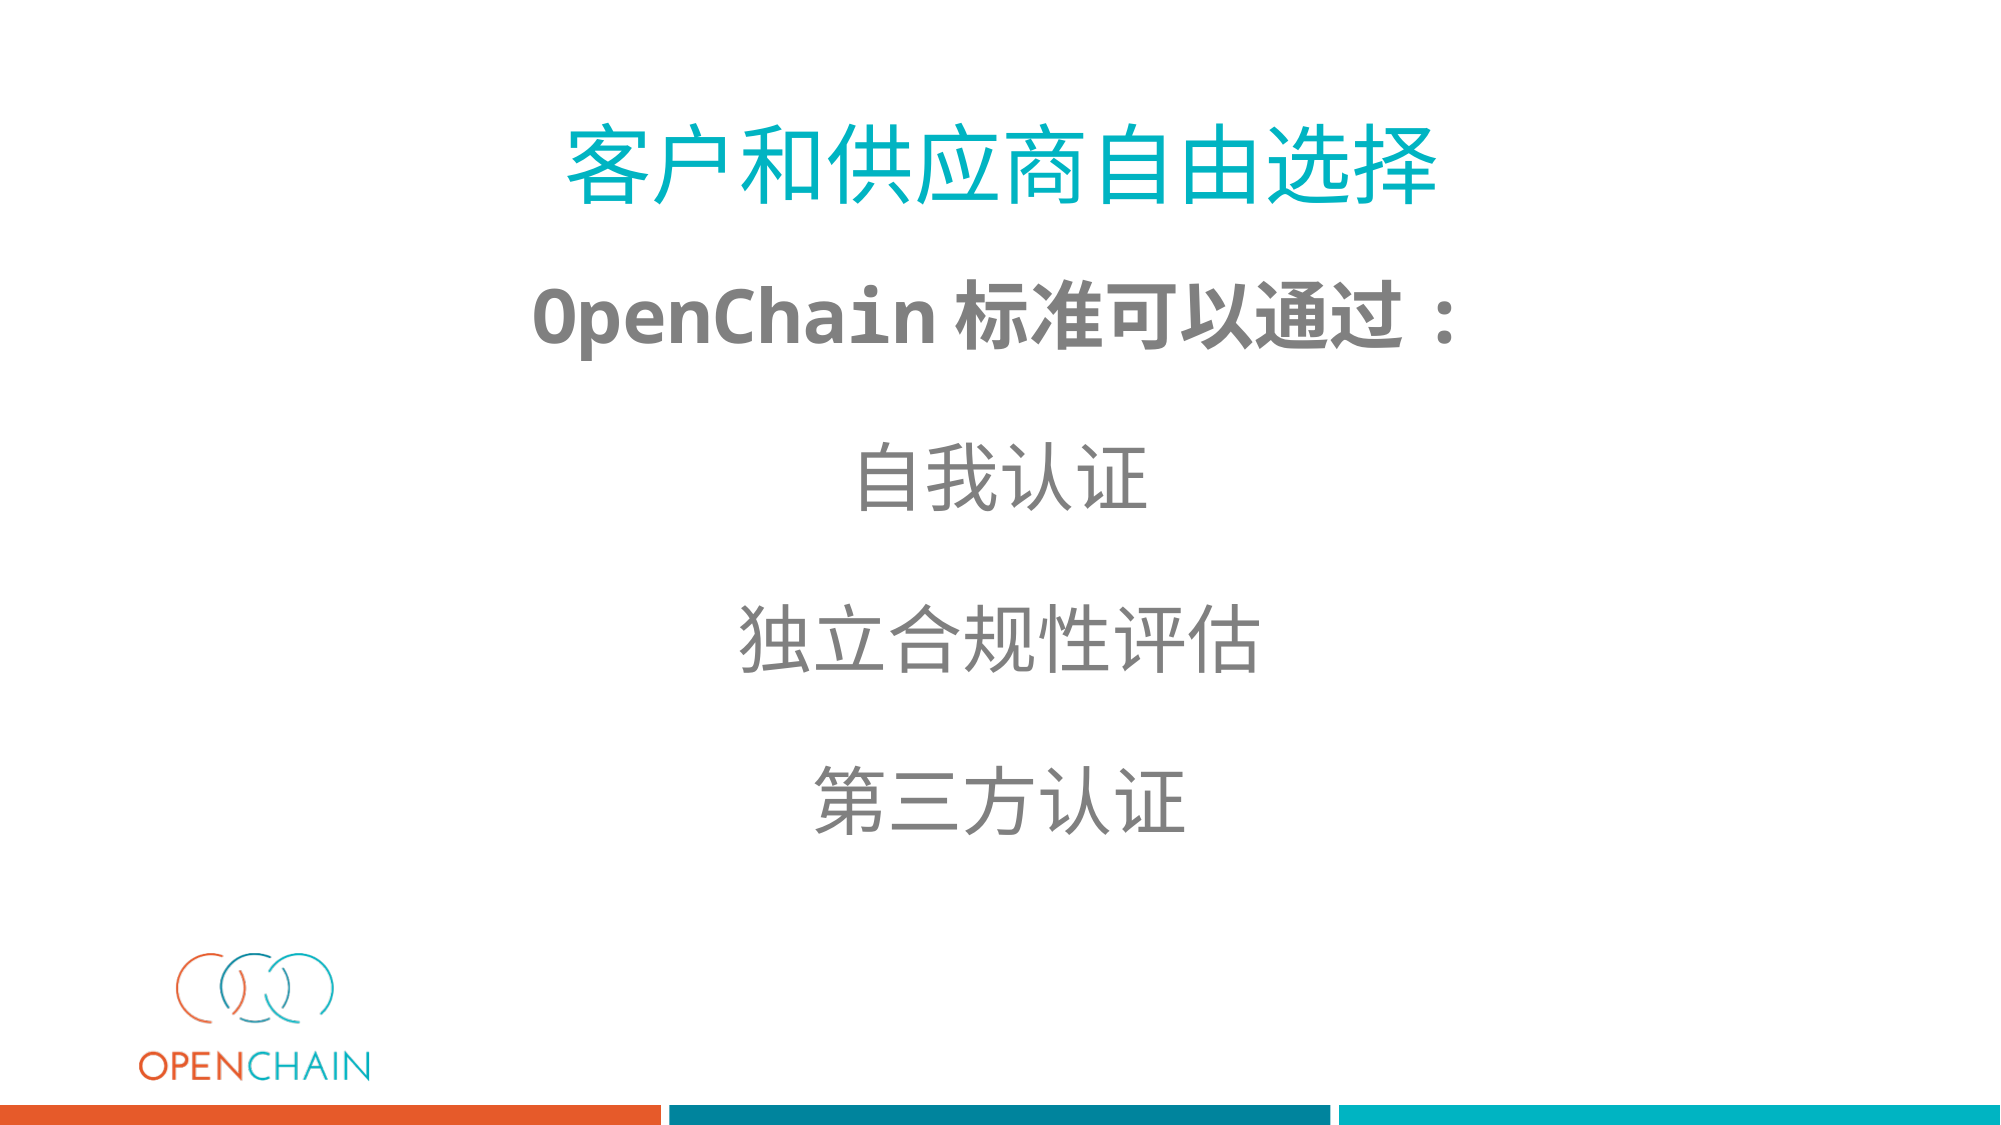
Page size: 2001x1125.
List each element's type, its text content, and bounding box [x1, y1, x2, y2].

title OpenChain标准可以通过: 自我认证 独立合规性评估 第三方认证 [137, 387, 1863, 738]
text_box 客户和供应商自由选择 [139, 59, 1865, 278]
picture [137, 951, 372, 1082]
